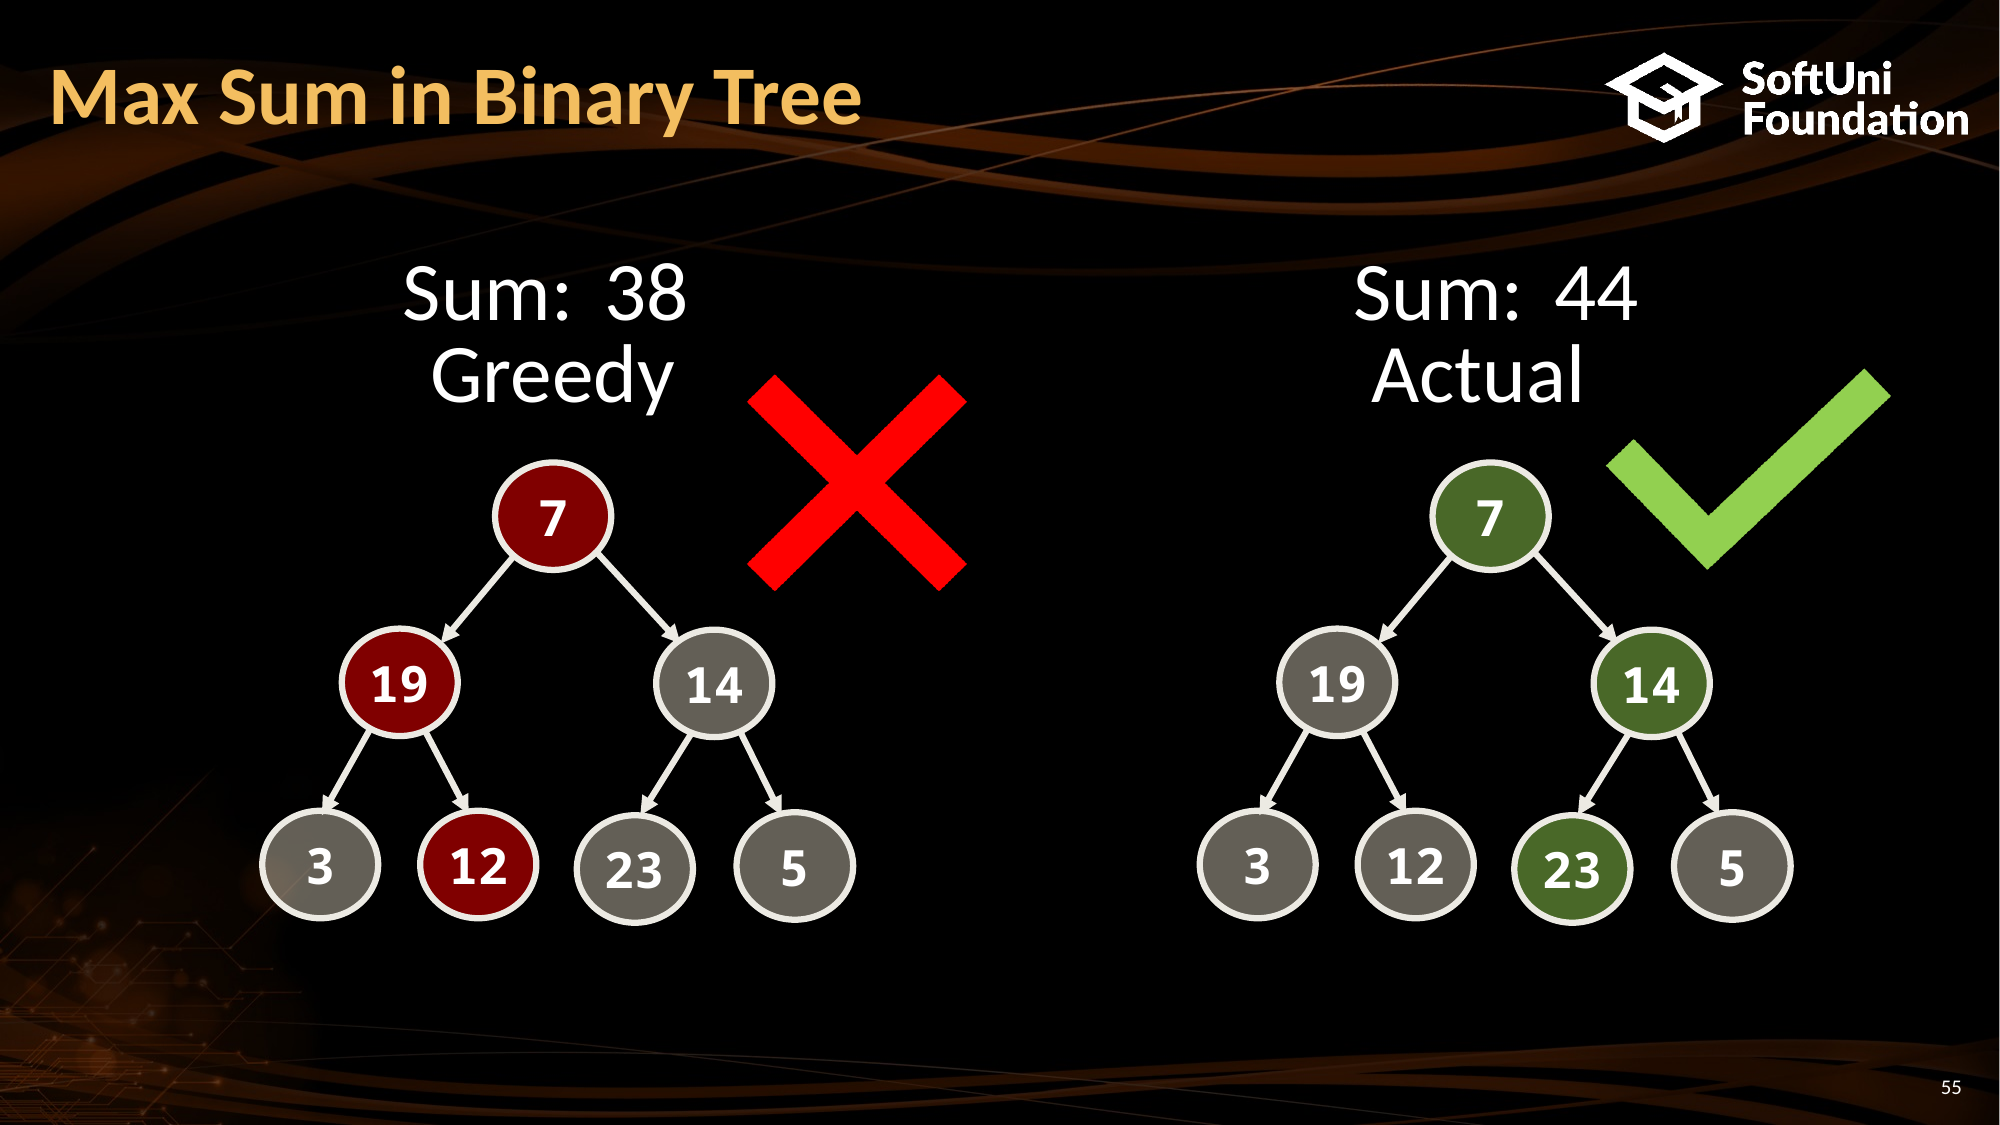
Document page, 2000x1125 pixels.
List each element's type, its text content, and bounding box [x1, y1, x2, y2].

slide_number 55 [1897, 1070, 1968, 1103]
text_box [1199, 462, 1791, 923]
text_box 44 [1539, 230, 1655, 345]
text_box Sum: [388, 230, 589, 345]
text_box Sum: [1338, 230, 1539, 345]
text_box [262, 462, 854, 923]
text_box Actual [1356, 311, 1601, 427]
text_box Greedy [415, 312, 691, 427]
picture [0, 0, 2000, 1125]
title Max Sum in Binary Tree [30, 6, 1602, 189]
text_box 38 [589, 230, 704, 345]
